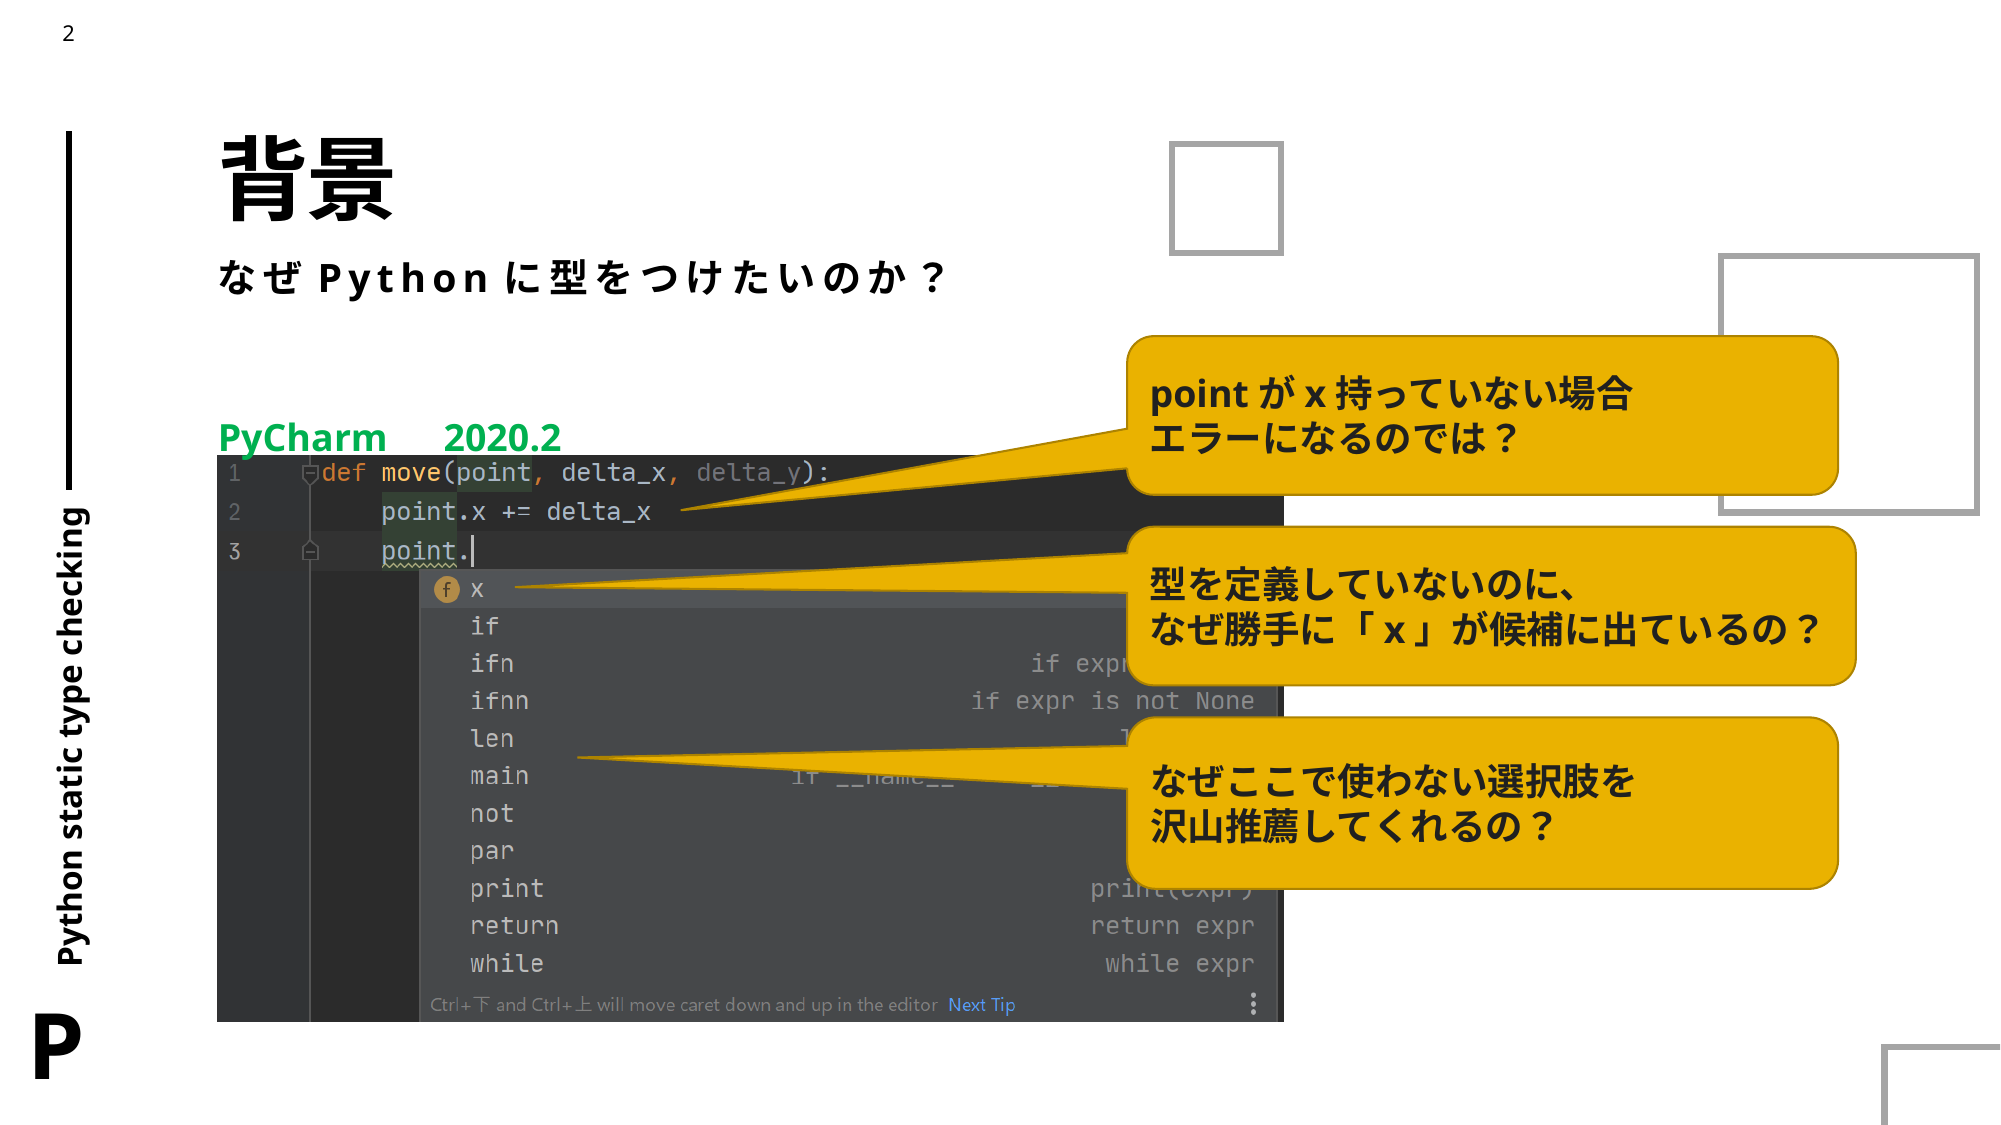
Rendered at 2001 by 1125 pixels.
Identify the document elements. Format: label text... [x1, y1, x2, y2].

picture [217, 455, 1284, 1023]
title 背景 [217, 11, 876, 241]
list PyCharm 2020.2 [217, 383, 602, 455]
list なぜPythonに型をつけたいのか？ [217, 251, 970, 351]
text_box 型を定義していないのに、 なぜ勝手に「x」が候補に出ているの？ [1284, 525, 1857, 687]
text_box pointがx持っていない場合 エラーになるのでは？ [977, 335, 1840, 496]
text_box なぜここで使わない選択肢を 沢山推薦してくれるの？ [1284, 716, 1840, 890]
